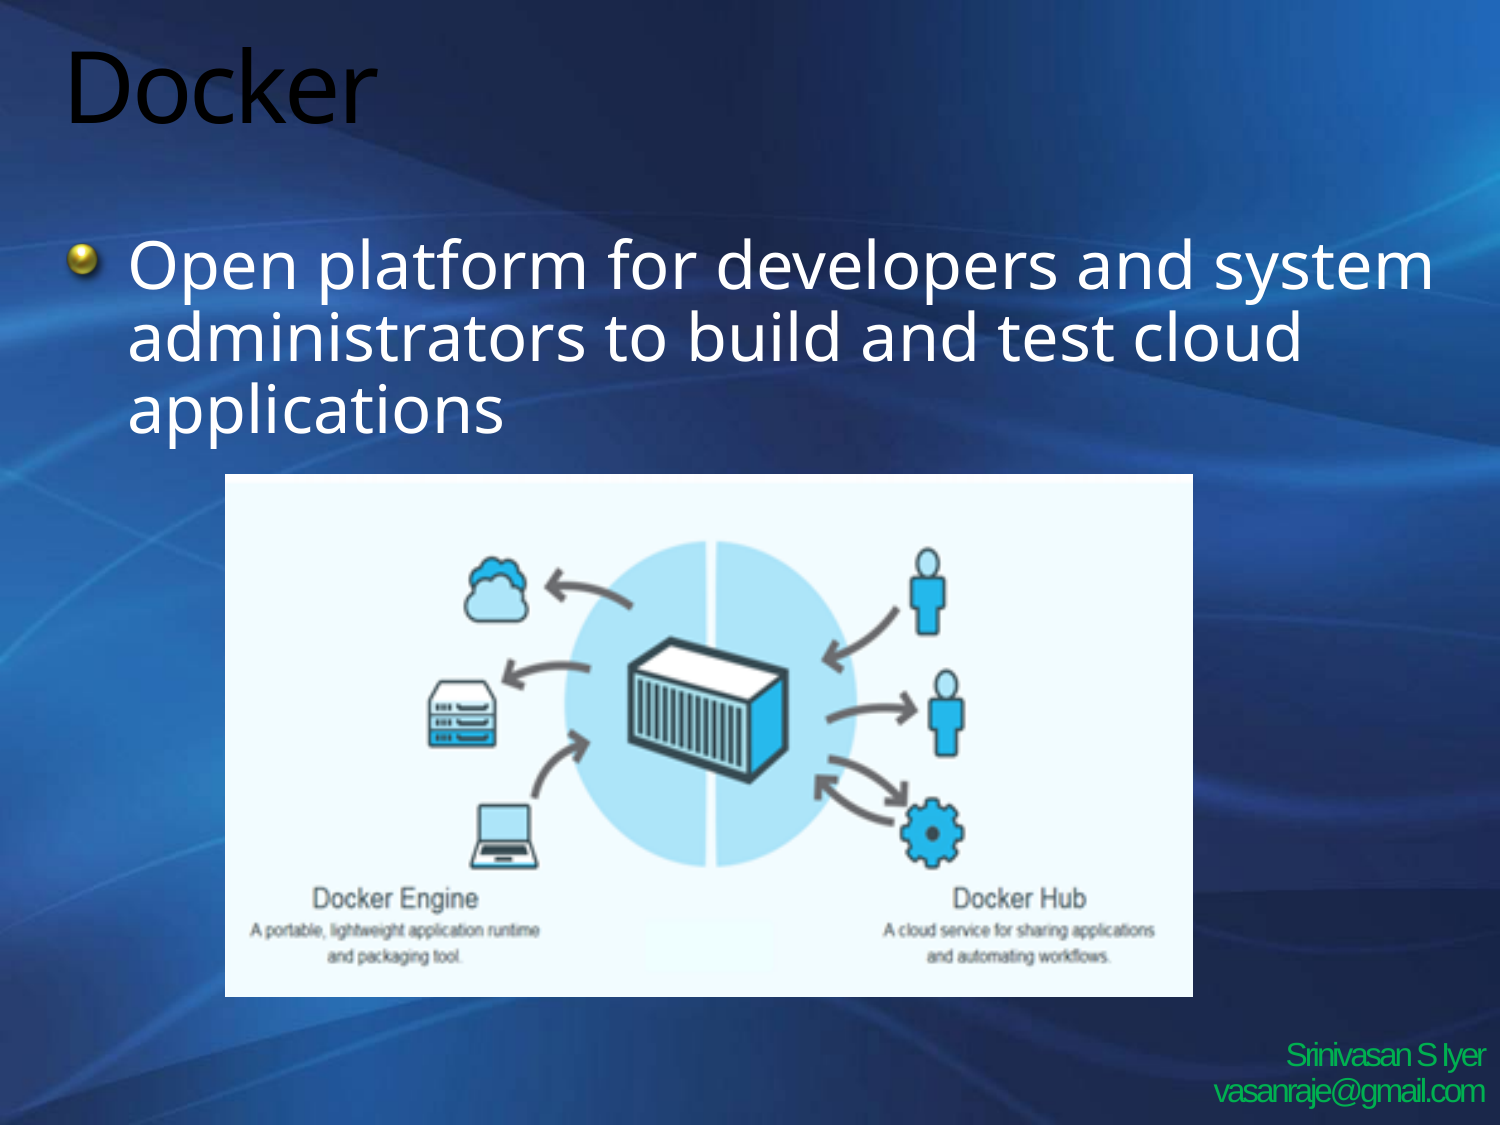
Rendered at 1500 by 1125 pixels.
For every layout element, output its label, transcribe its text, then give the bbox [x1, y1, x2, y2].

list Open platform for developers and system administrators to build and test cloud applications [62, 231, 1438, 595]
title Docker [62, 37, 1438, 147]
picture [0, 0, 1500, 1125]
